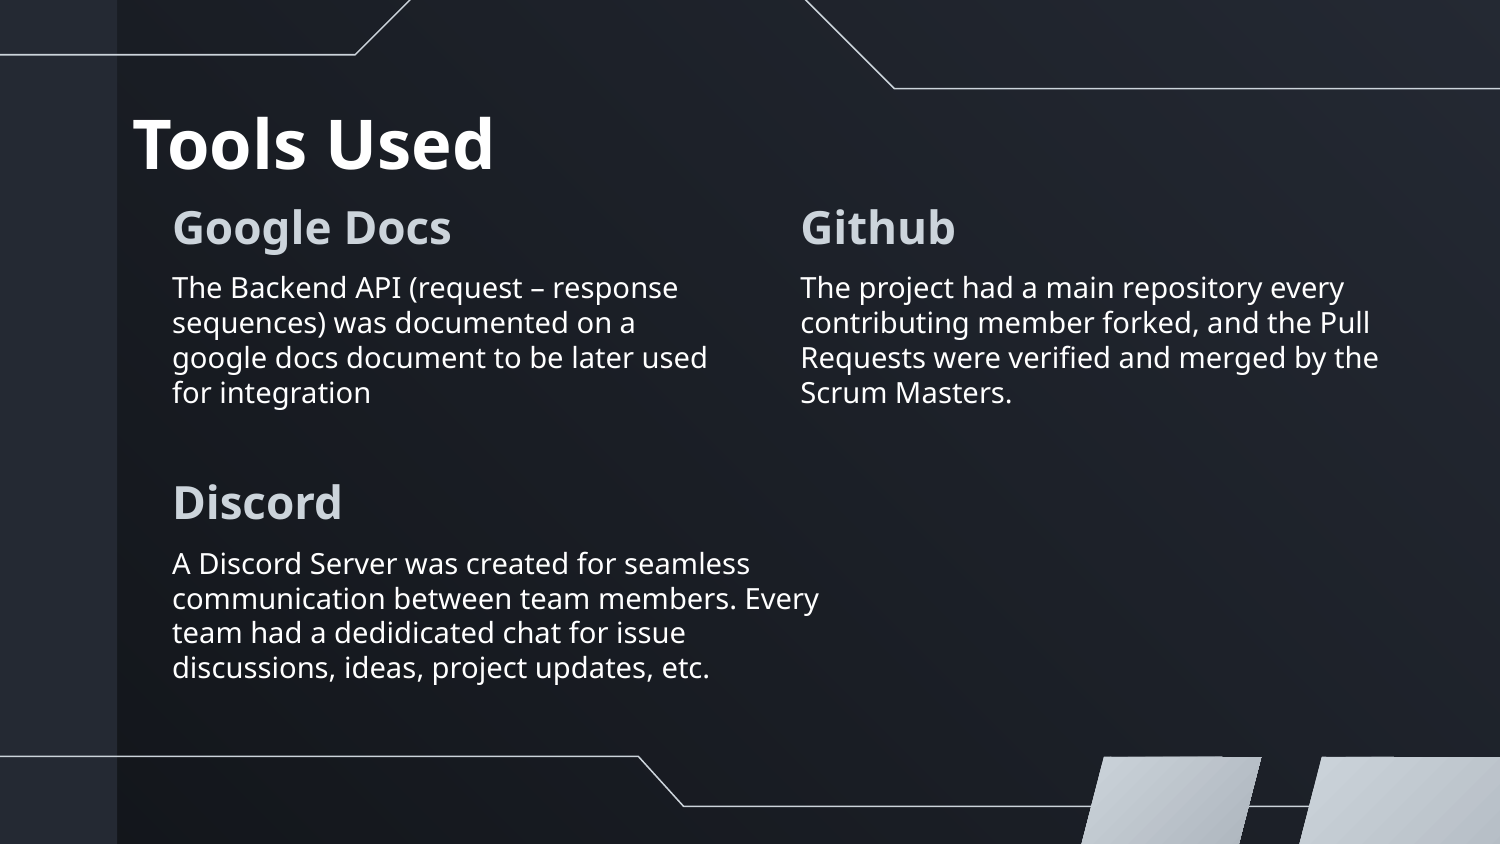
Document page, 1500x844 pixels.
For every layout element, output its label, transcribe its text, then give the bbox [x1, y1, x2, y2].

title Tools Used [117, 85, 1383, 181]
subtitle The Backend API (request – response sequences) was documented on a google docs document to be later used for integration [157, 254, 750, 445]
subtitle A Discord Server was created for seamless communication between team members. Every team had a dedidicated chat for issue discussions, ideas, project updates, etc. [157, 529, 842, 732]
subtitle The project had a main repository every contributing member forked, and the Pull Requests were verified and merged by the Scrum Masters. [785, 254, 1470, 456]
subtitle Github [785, 201, 1212, 254]
subtitle Discord [157, 476, 584, 529]
subtitle Google Docs [157, 201, 584, 254]
